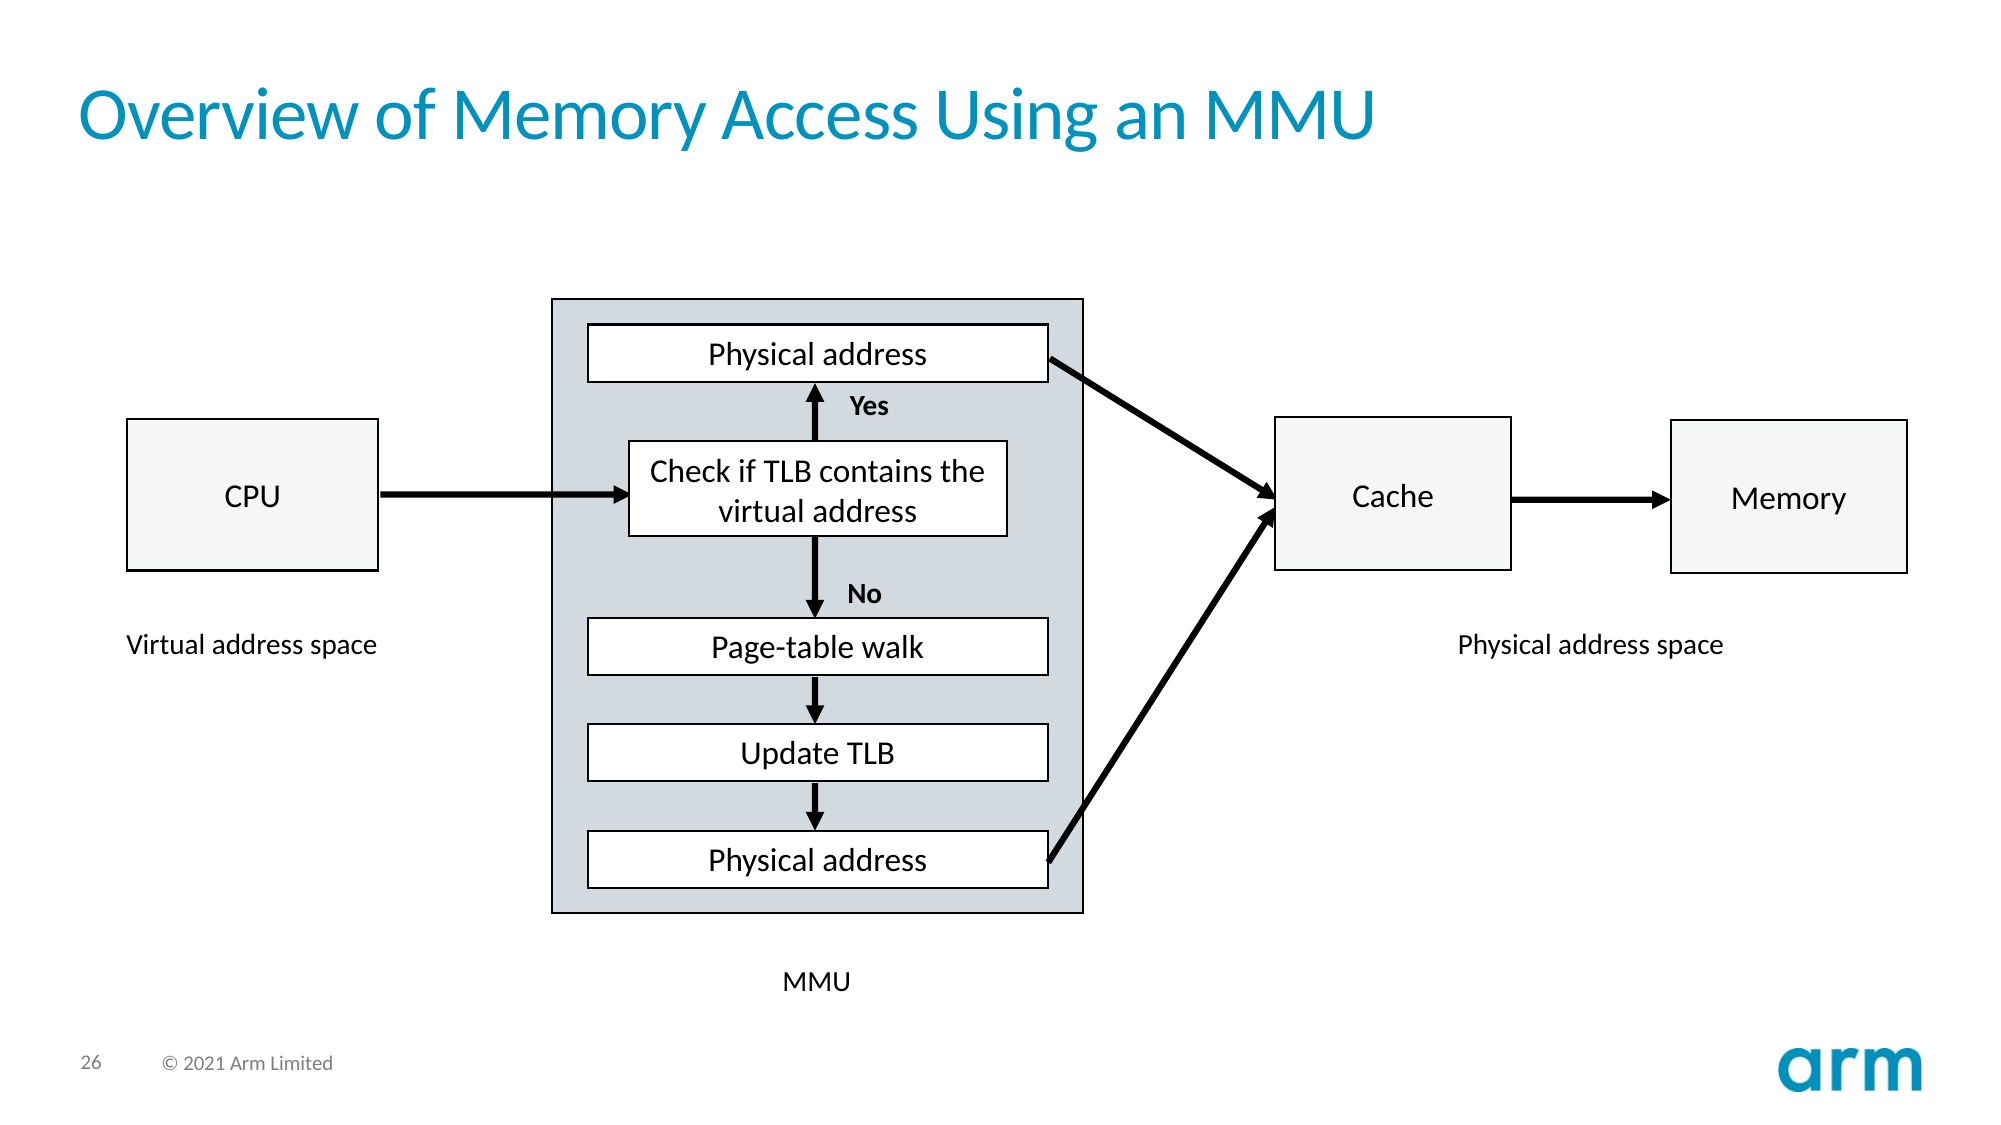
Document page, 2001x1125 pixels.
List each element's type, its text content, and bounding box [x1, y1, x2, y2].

text_box No [832, 566, 903, 617]
text_box [380, 488, 628, 501]
picture [1778, 1048, 1794, 1067]
text_box Update TLB [587, 724, 1049, 782]
text_box Physical address space [1361, 617, 1821, 665]
text_box Physical address [587, 830, 1049, 888]
text_box Memory [1670, 419, 1907, 574]
picture [1803, 1048, 1922, 1092]
text_box [808, 677, 822, 725]
picture [1911, 1048, 1922, 1062]
text_box [551, 298, 1084, 913]
text_box Cache [1275, 417, 1512, 571]
text_box [1048, 507, 1276, 863]
text_box Physical address [587, 324, 1049, 382]
picture [1778, 1072, 1794, 1092]
text_box [808, 536, 822, 619]
text_box [1511, 493, 1670, 506]
text_box [1049, 358, 1275, 500]
text_box Check if TLB contains the virtual address [628, 441, 1007, 536]
text_box CPU [126, 418, 379, 571]
picture [1889, 1048, 1903, 1053]
text_box Page-table walk [587, 617, 1049, 676]
title Overview of Memory Access Using an MMU [78, 78, 1922, 186]
text_box [808, 783, 822, 831]
picture [1788, 1056, 1812, 1083]
text_box Virtual address space [46, 617, 458, 676]
text_box [808, 383, 822, 441]
text_box Yes [835, 382, 917, 430]
text_box MMU [620, 954, 1014, 998]
